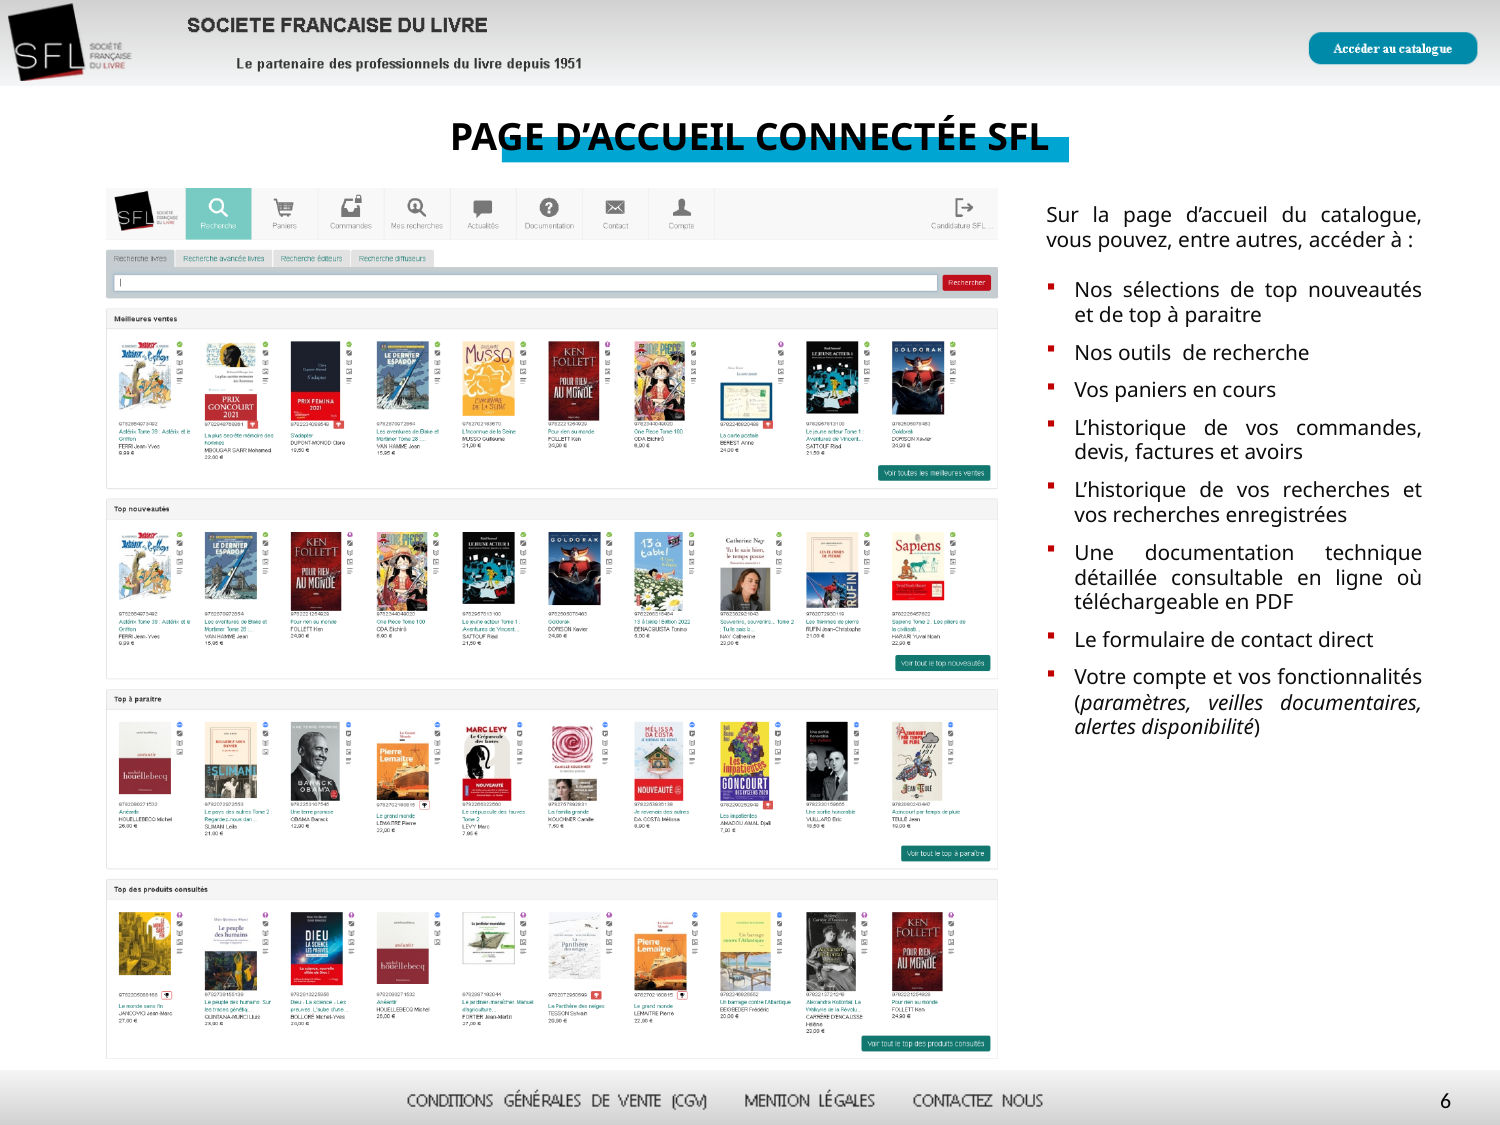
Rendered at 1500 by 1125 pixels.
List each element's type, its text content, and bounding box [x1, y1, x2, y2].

picture [106, 188, 999, 1059]
picture [0, 0, 1500, 87]
picture [0, 1070, 1500, 1125]
text_box Sur la page d’accueil du catalogue, vous pouvez, entre autres, accéder à : Nos sélections de top nouveautés et de top à paraitre Nos outils de recherche Vos paniers en cours L’historique de vos commandes, devis, factures et avoirs L’historique de vos recherches et vos recherches enregistrées Une documentation technique détaillée consultable en ligne où téléchargeable en PDF Le formulaire de contact direct Votre compte et vos fonctionnalités (paramètres, veilles documentaires, alertes disponibilité) [1019, 182, 1450, 790]
text_box PAGE D’ACCUEIL CONNECTÉE SFL [0, 93, 1500, 201]
